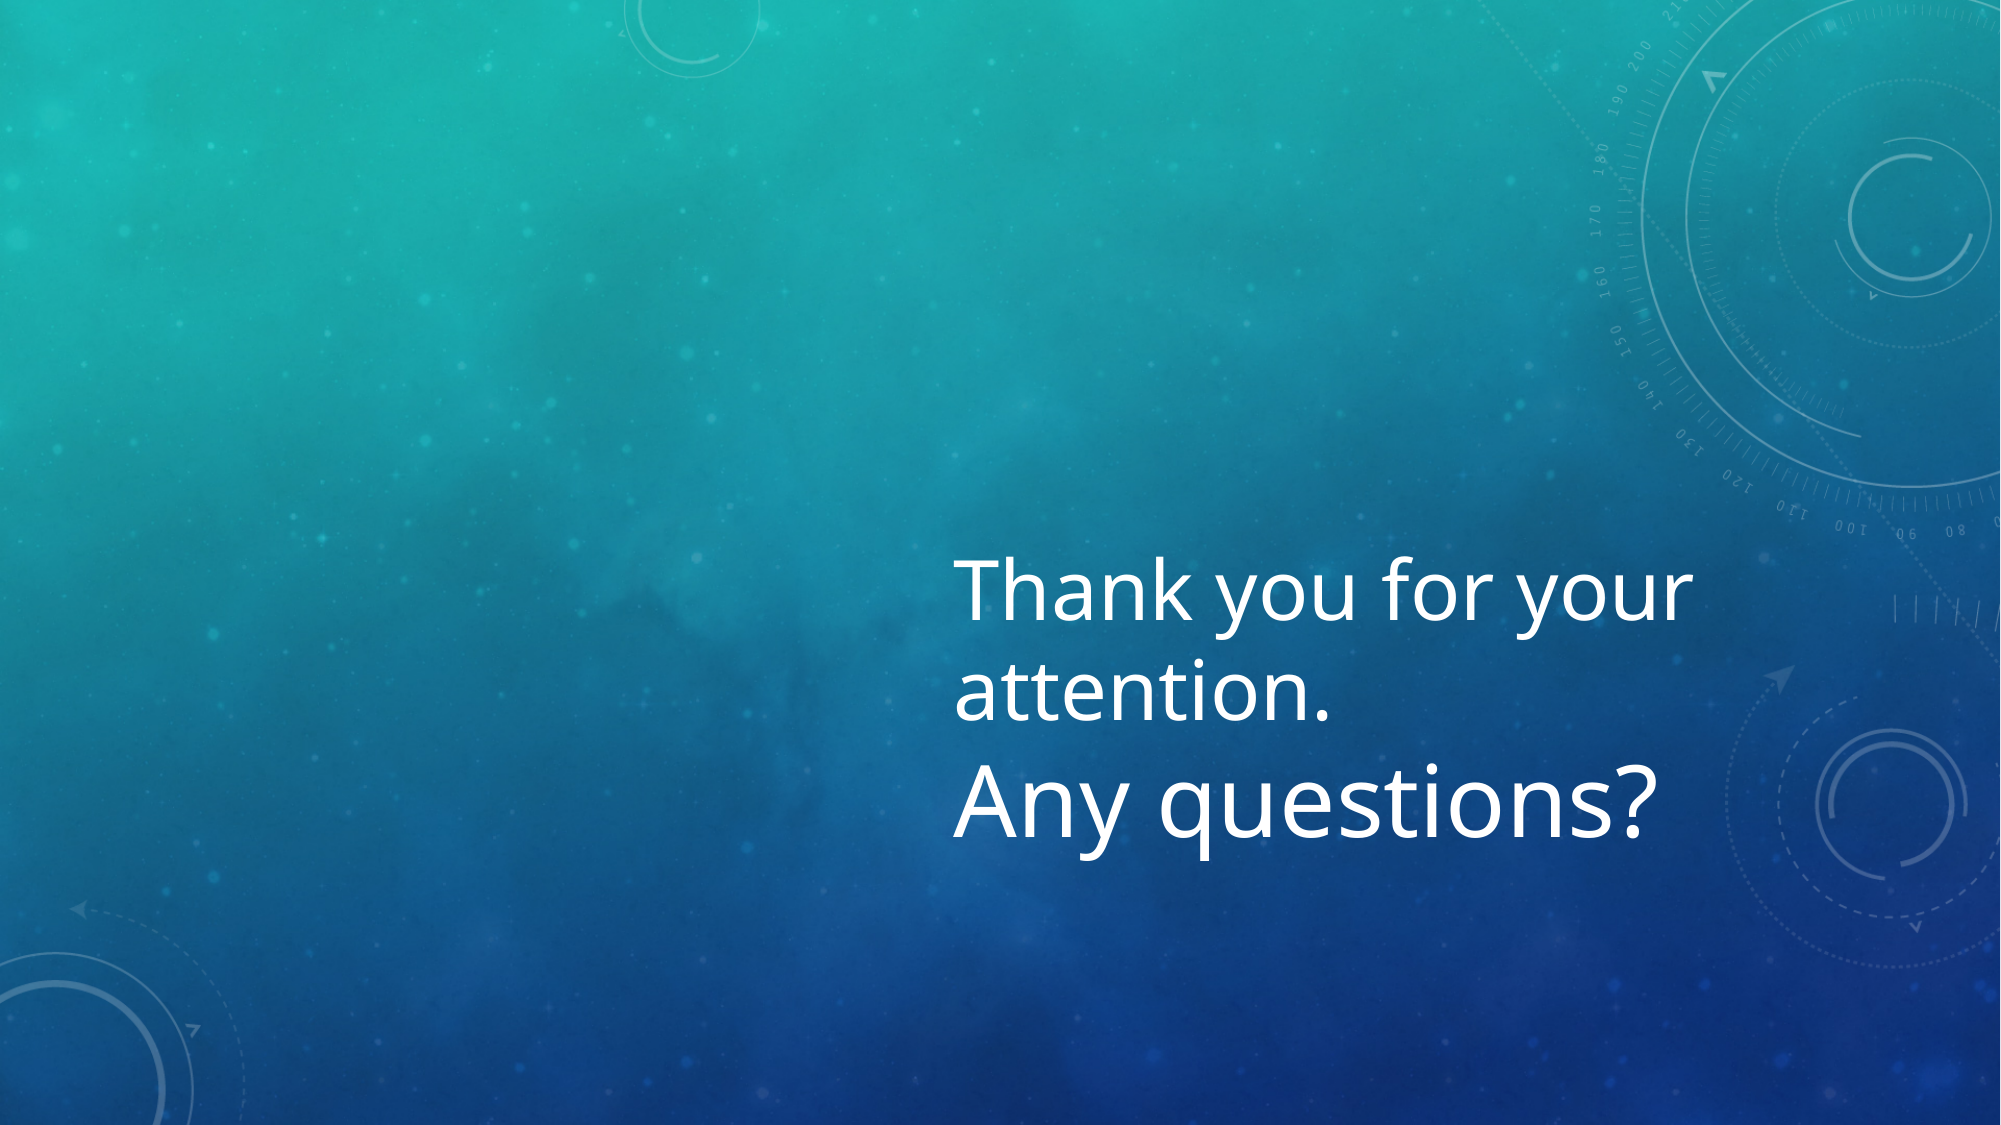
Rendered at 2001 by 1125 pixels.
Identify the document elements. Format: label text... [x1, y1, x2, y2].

text_box Thank you for your attention. Any questions? [938, 530, 2000, 865]
picture [0, 0, 2001, 1125]
